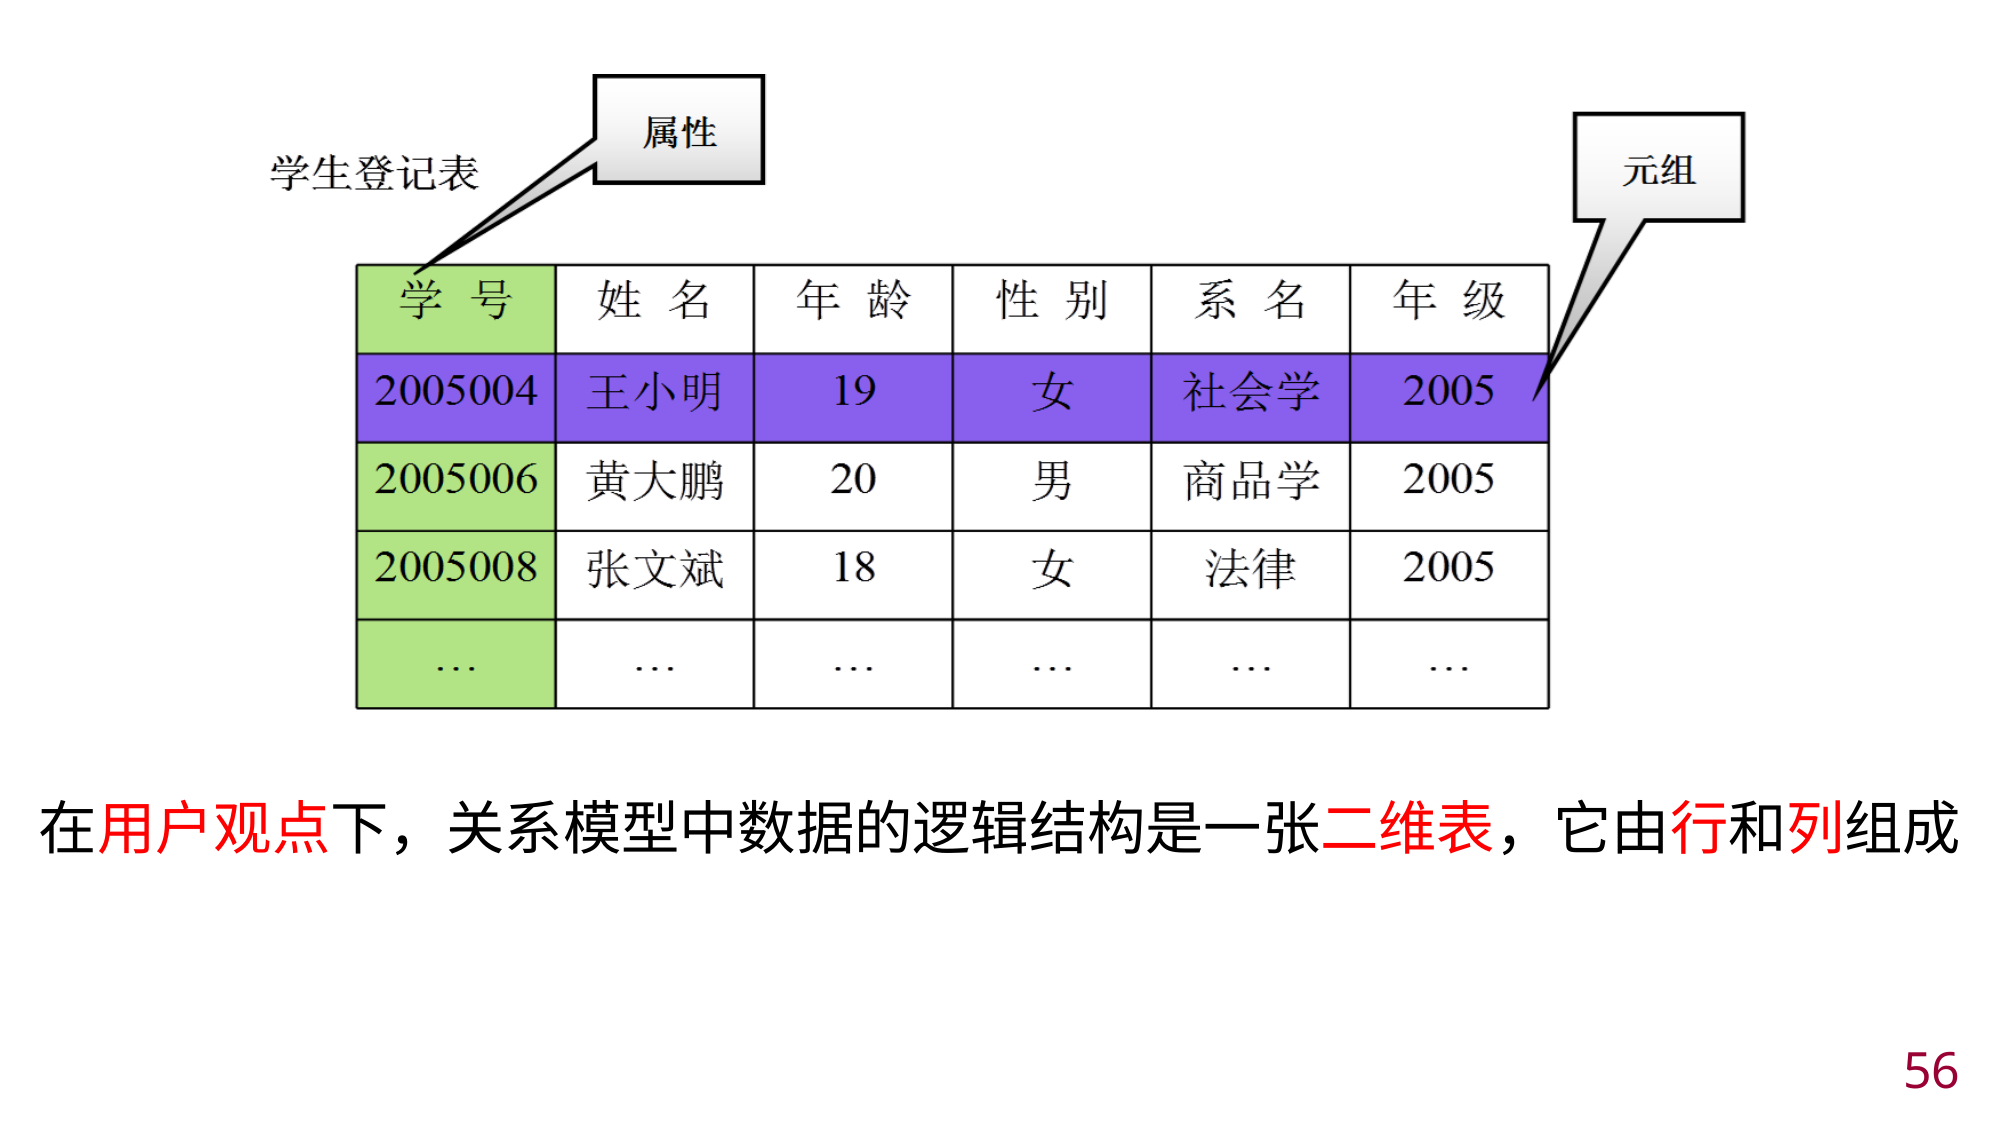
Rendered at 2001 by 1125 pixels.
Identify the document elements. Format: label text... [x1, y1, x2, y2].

picture [250, 74, 1750, 713]
text_box 在用户观点下，关系模型中数据的逻辑结构是一张二维表，它由行和列组成 [0, 762, 2000, 869]
slide_number 55 [1550, 1048, 1975, 1096]
